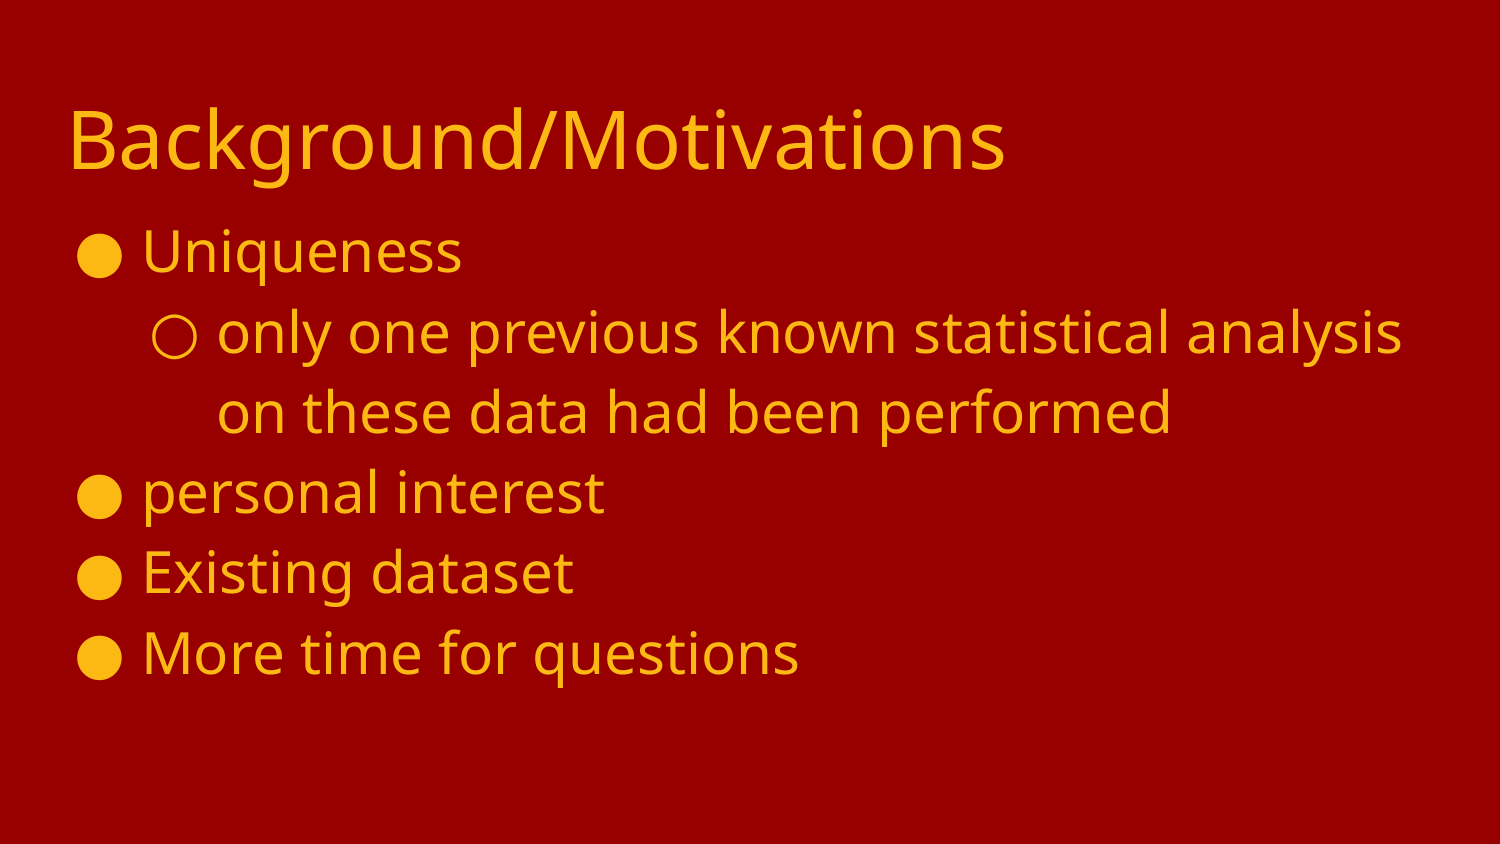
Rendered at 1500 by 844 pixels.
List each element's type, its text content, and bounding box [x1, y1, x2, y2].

title Background/Motivations [51, 72, 1449, 167]
list Uniqueness only one previous known statistical analysis on these data had been performed personal interest Existing dataset More time for questions [51, 189, 1449, 750]
